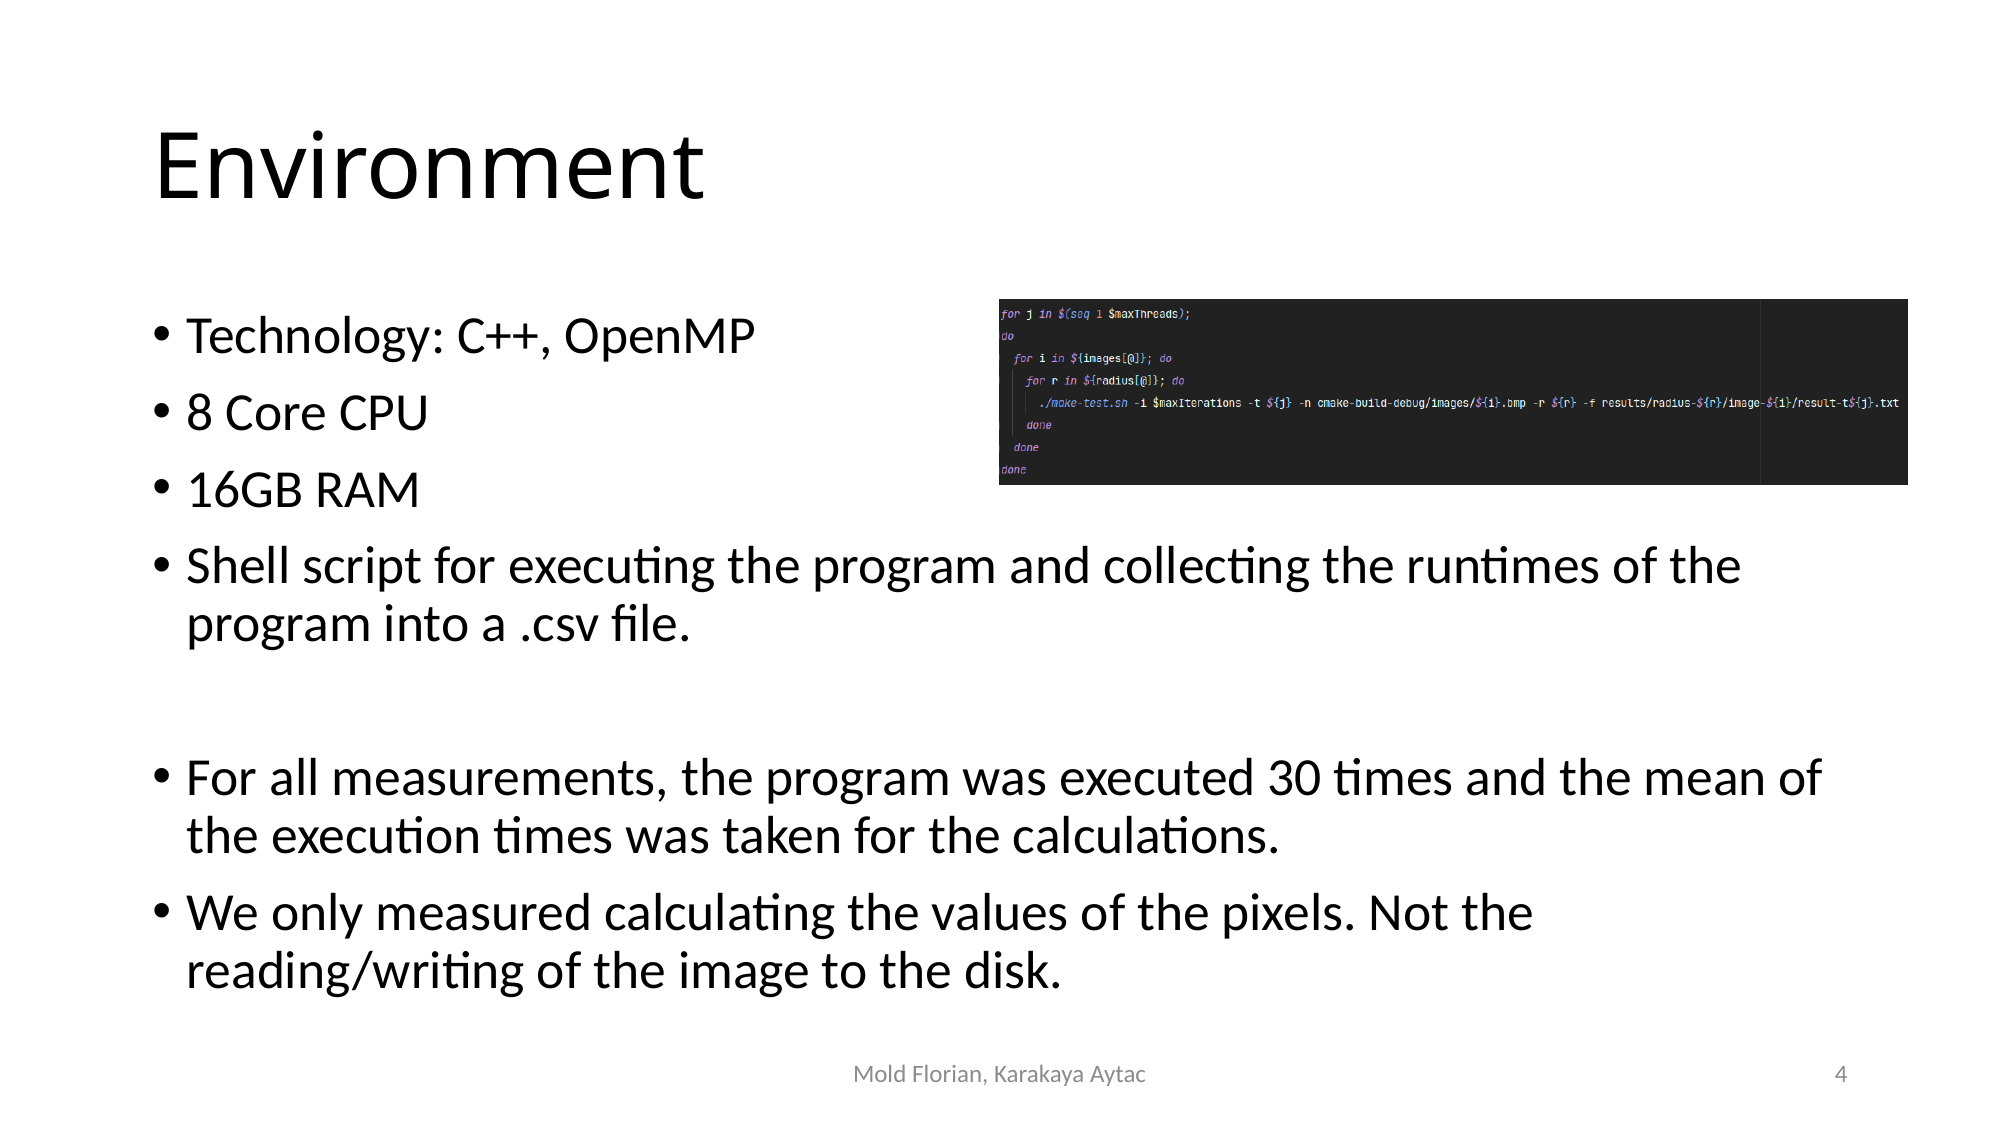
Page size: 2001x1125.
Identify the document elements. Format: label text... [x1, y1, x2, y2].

footer Mold Florian, Karakaya Aytac [662, 1042, 1338, 1103]
title Environment [137, 59, 1863, 278]
picture [999, 299, 1908, 485]
slide_number 4 [1412, 1042, 1863, 1103]
list Technology: C++, OpenMP 8 Core CPU 16GB RAM Shell script for executing the program and collecting the runtimes of the program into a .csv file. For all measurements, the program was executed 30 times and the mean of the execution times was taken for the calculations. We only measured calculating the values of the pixels. Not the reading/writing of the image to the disk. [137, 299, 1863, 1014]
